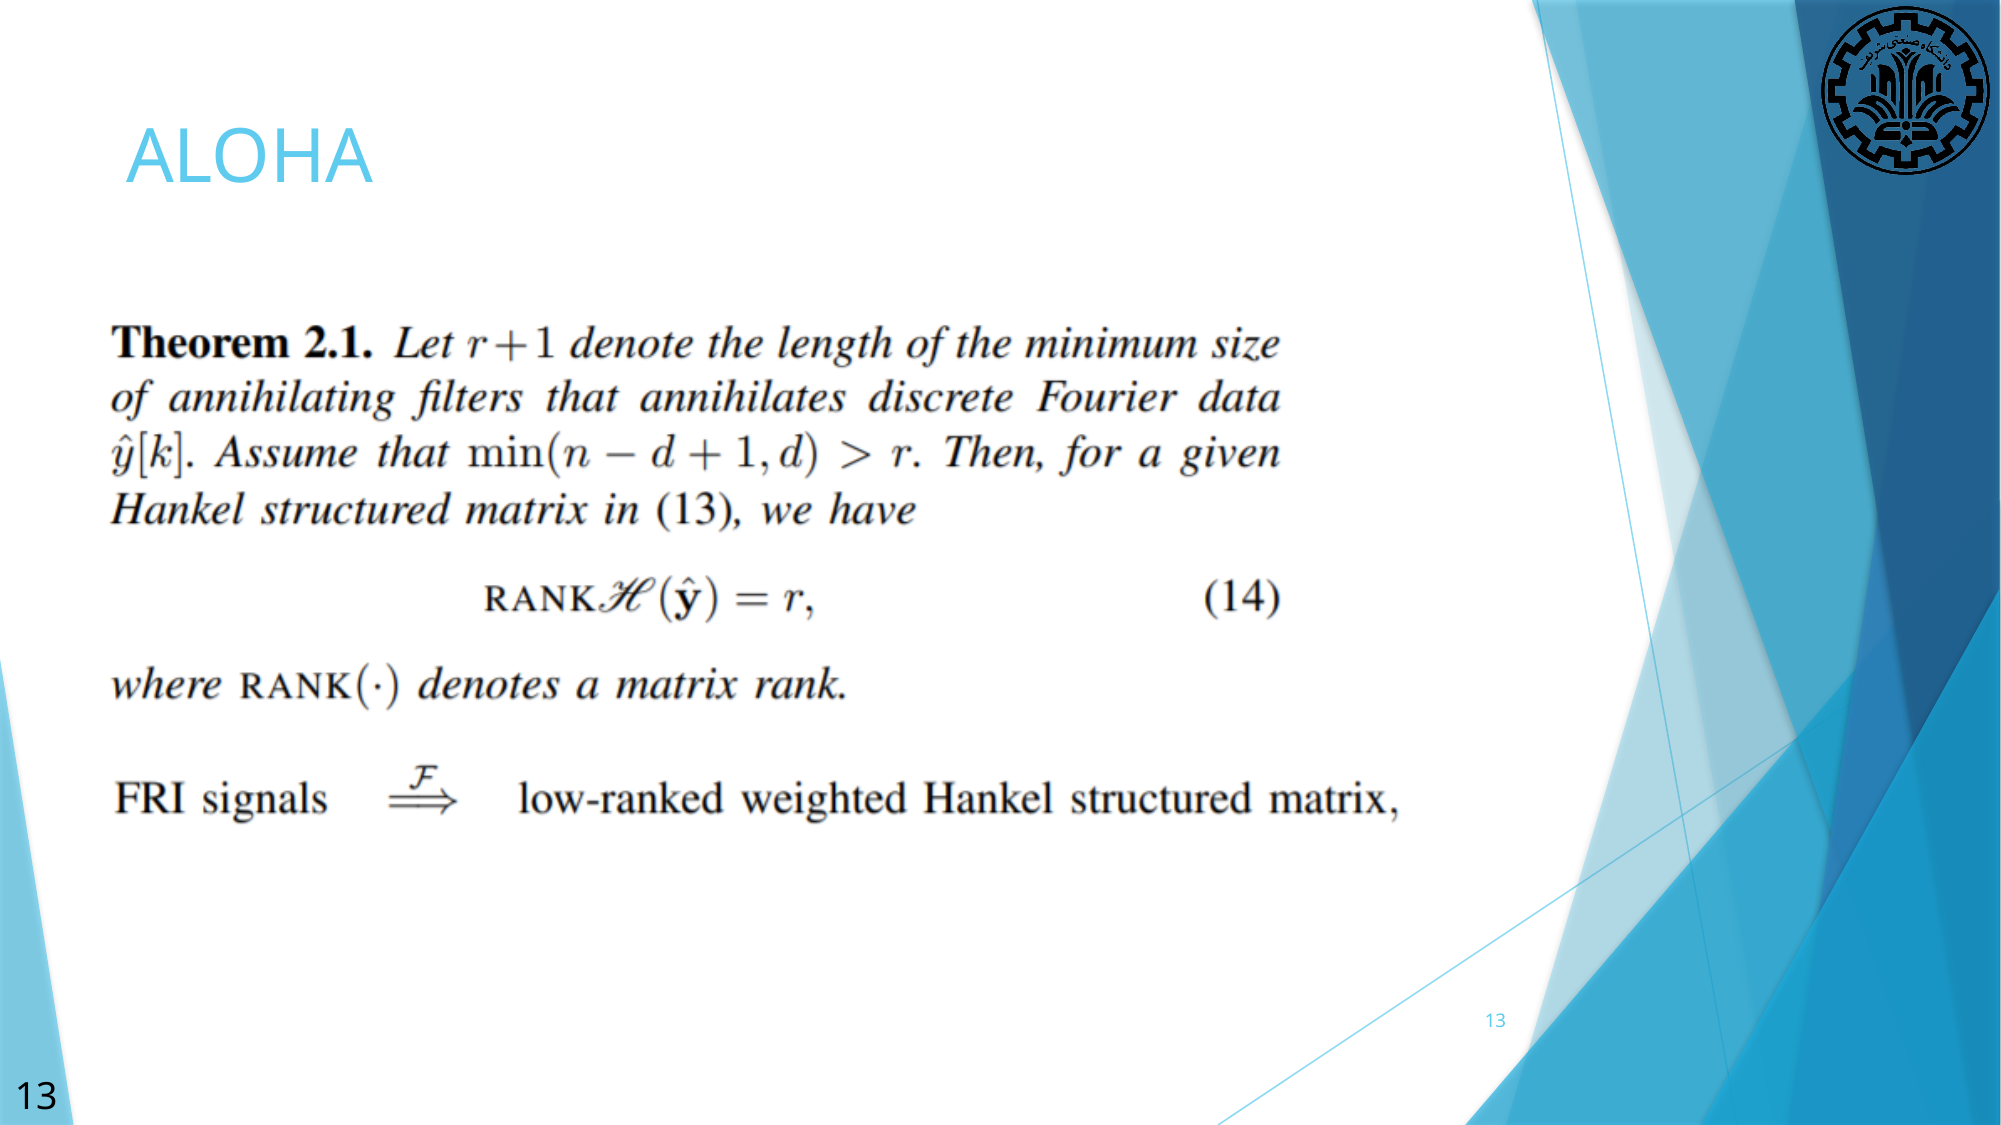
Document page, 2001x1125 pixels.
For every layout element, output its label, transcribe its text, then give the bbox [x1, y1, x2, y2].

slide_number 13 [1409, 991, 1522, 1051]
picture [94, 287, 1308, 726]
picture [82, 745, 1410, 841]
picture [1821, 6, 1990, 175]
title ALOHA [111, 99, 1522, 317]
